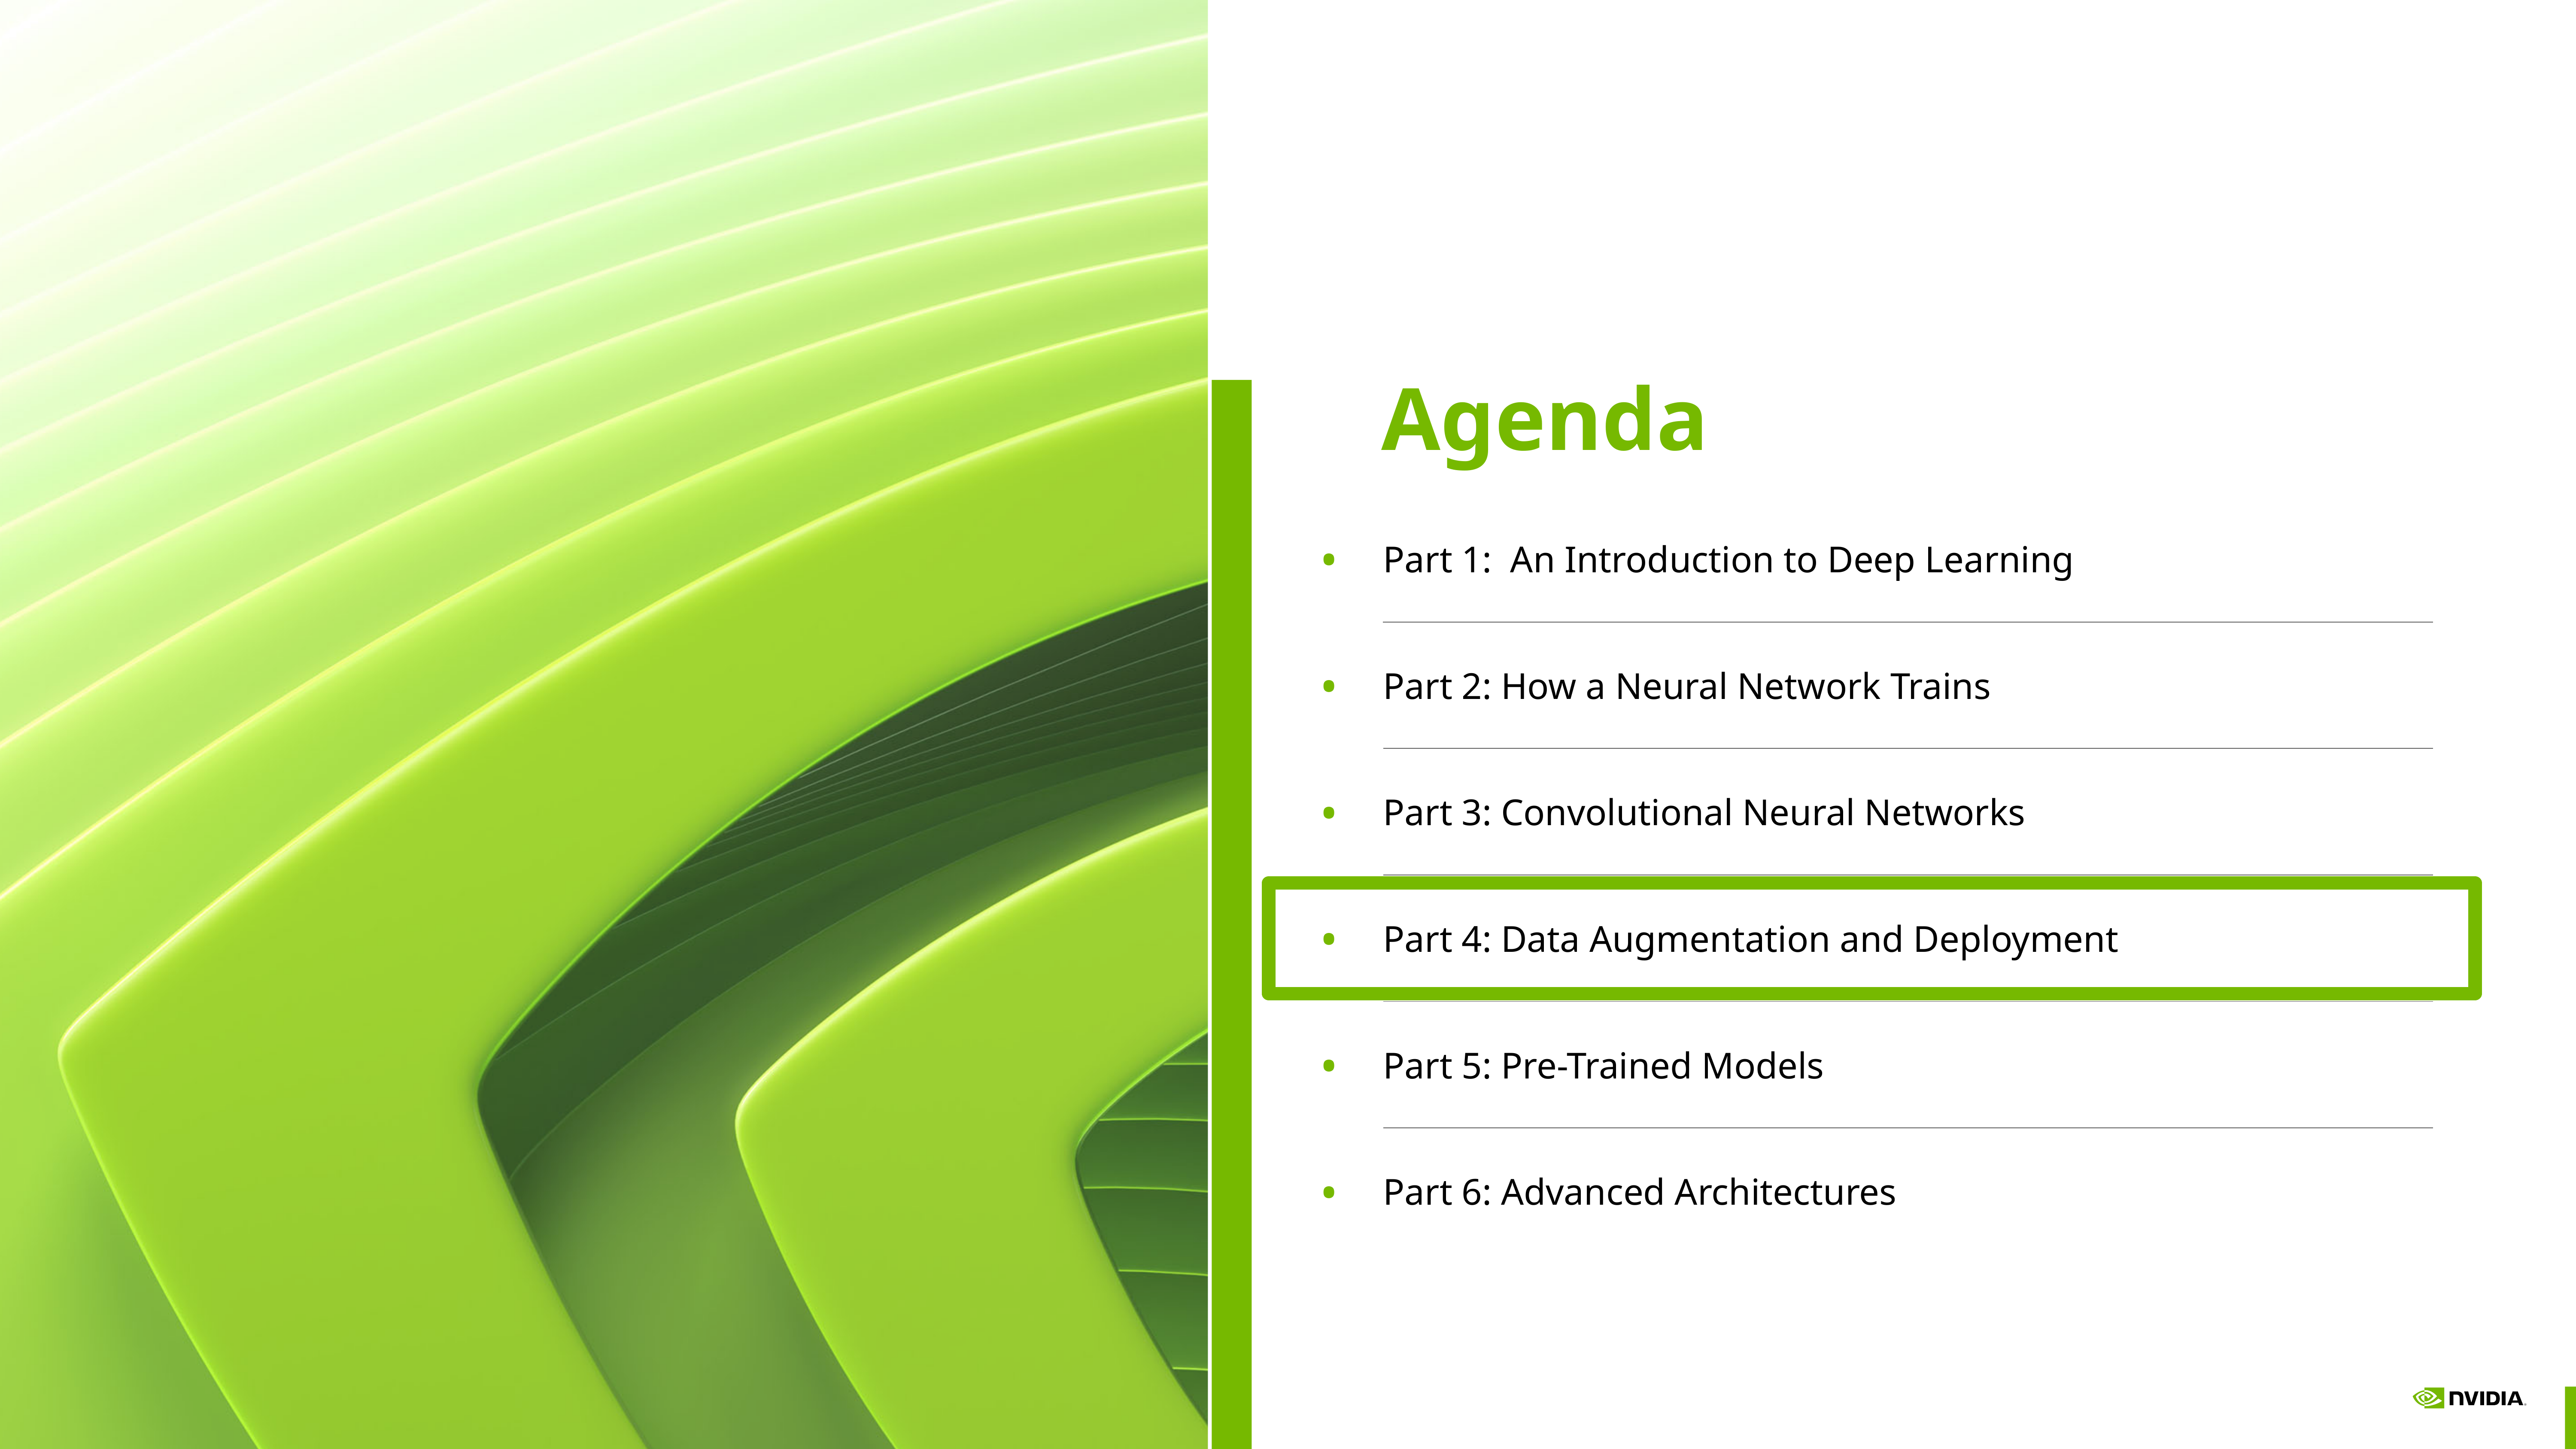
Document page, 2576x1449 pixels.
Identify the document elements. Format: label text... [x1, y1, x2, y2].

table_cell Part 2: How a Neural Network Trains [1383, 623, 2433, 748]
table_cell Part 3: Convolutional Neural Networks [1383, 749, 2433, 875]
table_cell Part 5: Pre-Trained Models [1383, 1002, 2433, 1127]
picture [2399, 1373, 2540, 1422]
table_cell • [1314, 994, 1383, 1001]
table_cell Part 4: Data Augmentation and Deployment [1383, 994, 2433, 1001]
table_cell • [1314, 875, 1383, 882]
table_header Part 1: An Introduction to Deep Learning [1384, 495, 2433, 622]
table_header • [1314, 495, 1383, 622]
table_cell • [1314, 1002, 1383, 1127]
table_cell • [1314, 749, 1383, 875]
table_cell Part 4: Data Augmentation and Deployment [1383, 875, 2433, 882]
table_cell • [1314, 1128, 1383, 1255]
text_box [1268, 882, 2476, 994]
table_cell • [1314, 623, 1383, 748]
text_box Agenda [1375, 361, 2168, 471]
text_box 45⁰ [0, 0, 1208, 1449]
table_cell Part 6: Advanced Architectures [1383, 1128, 2433, 1255]
